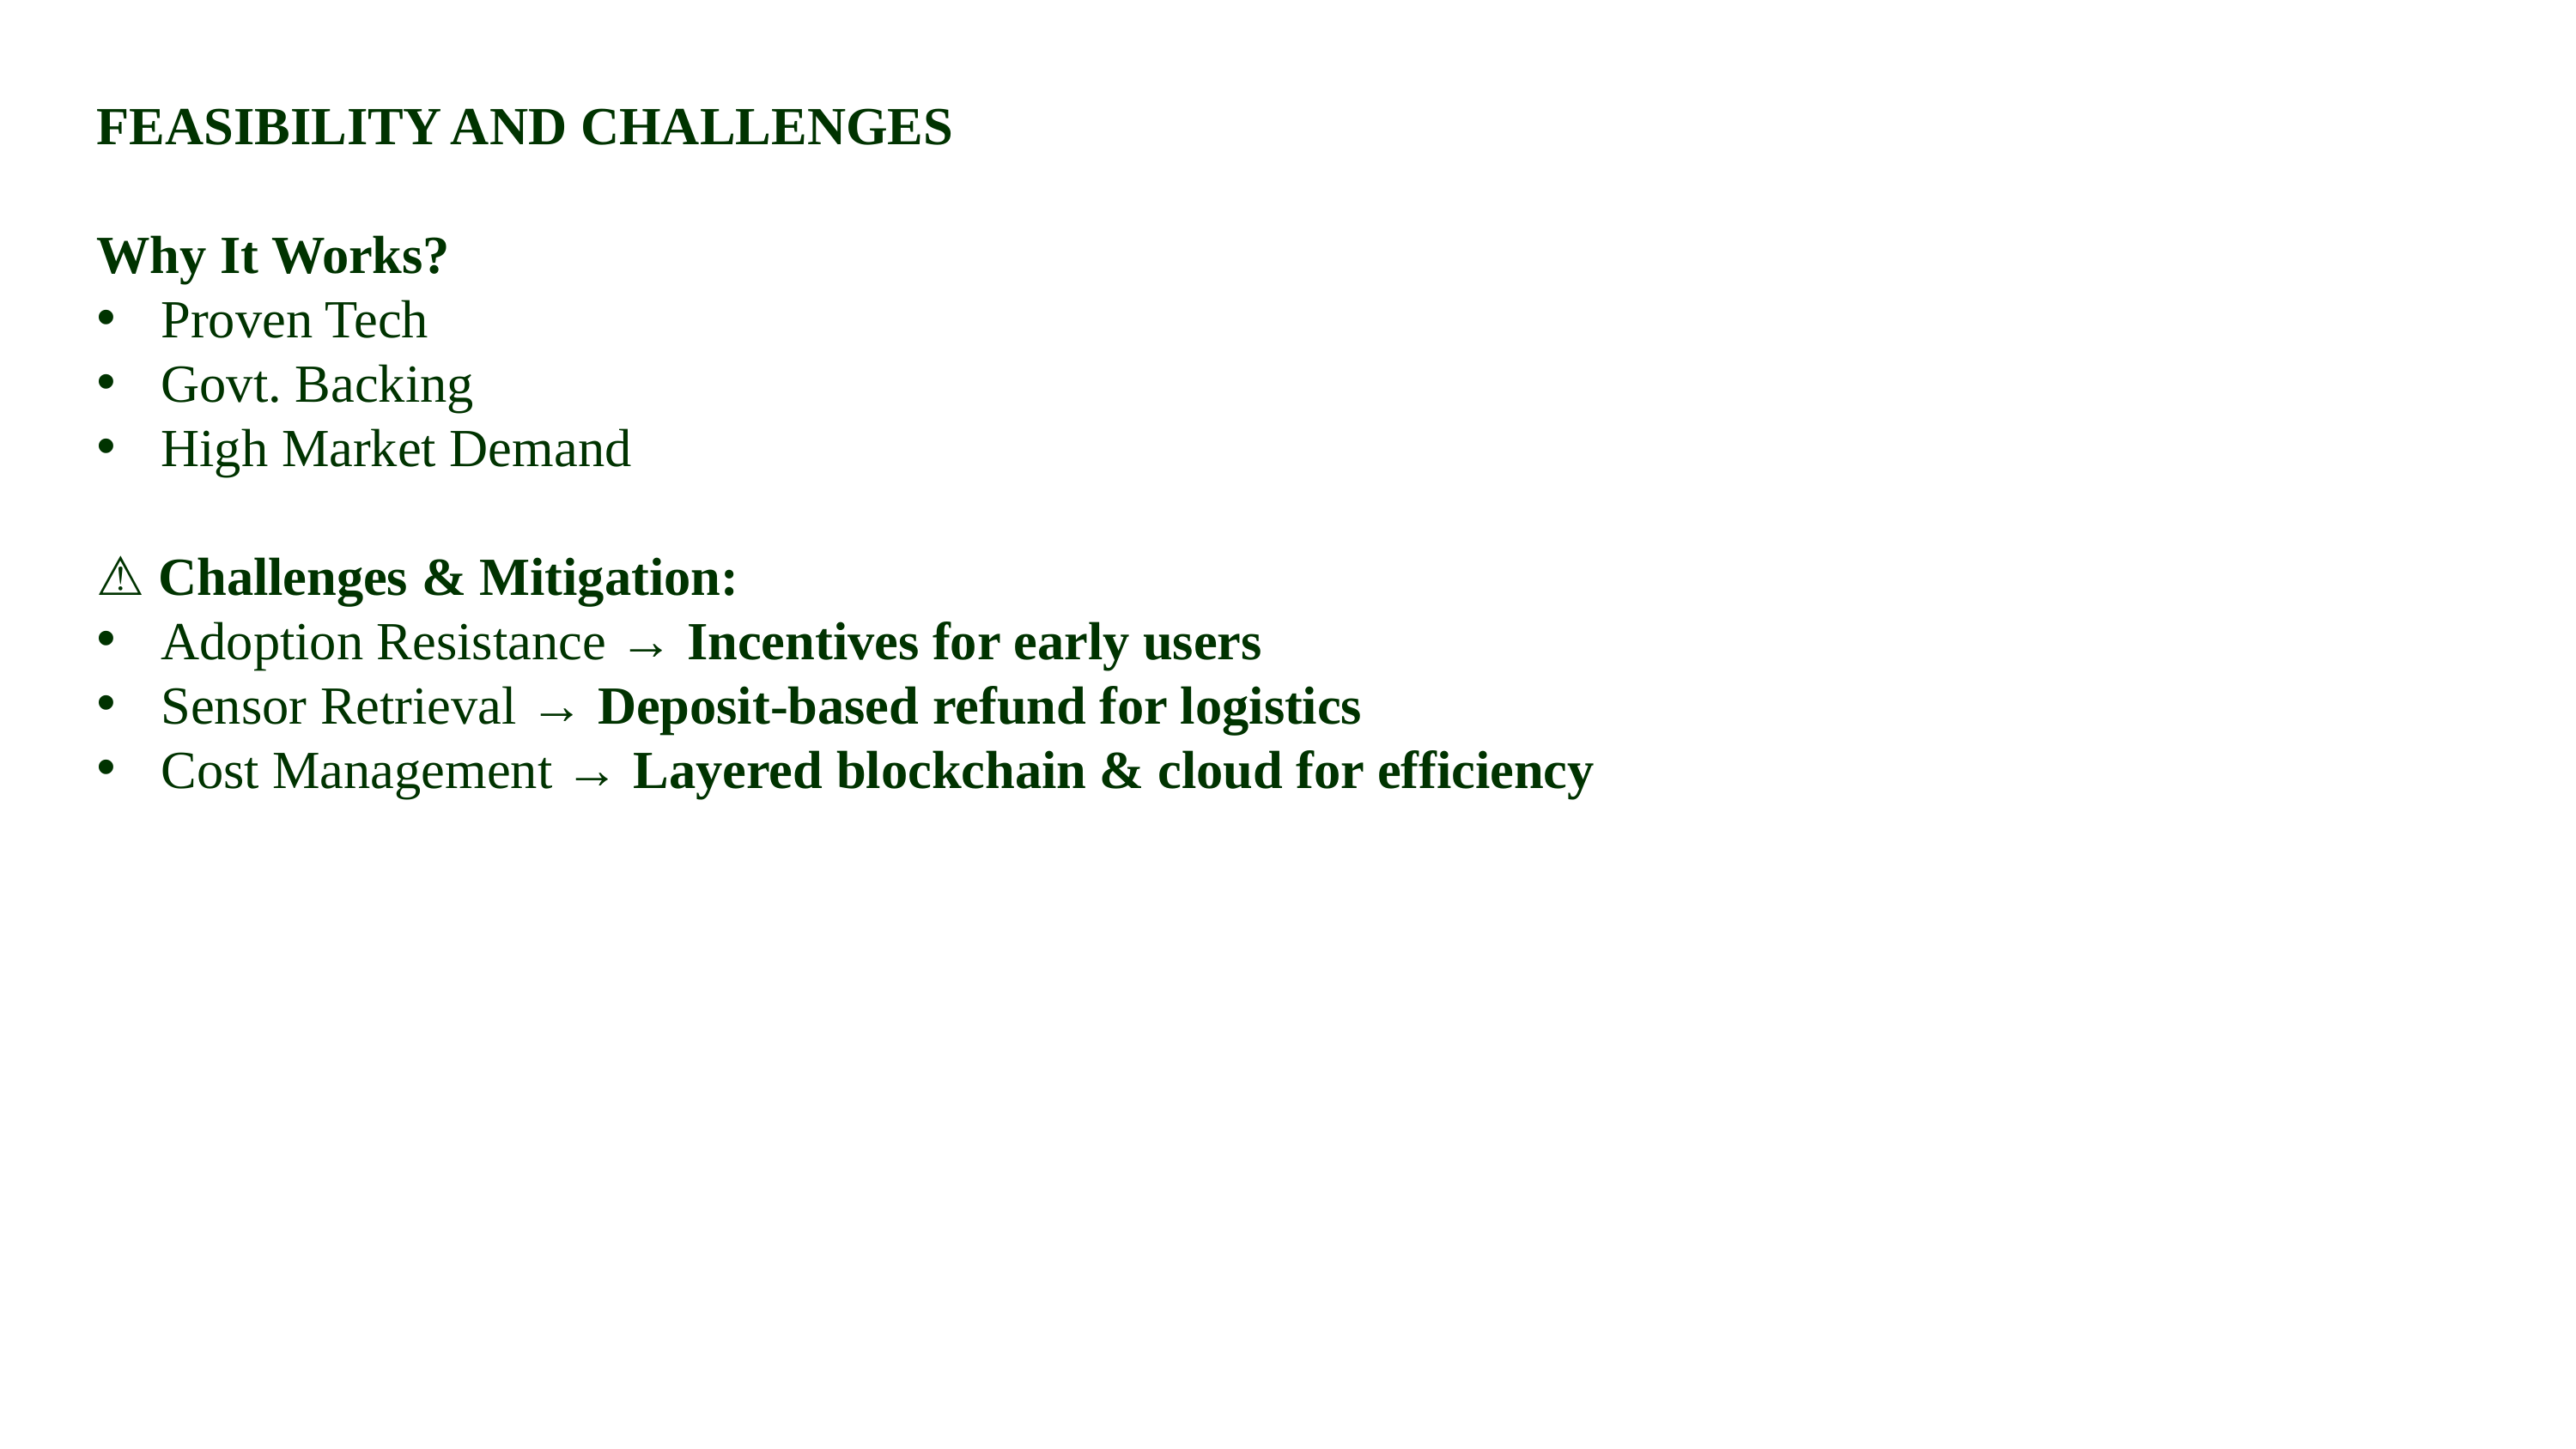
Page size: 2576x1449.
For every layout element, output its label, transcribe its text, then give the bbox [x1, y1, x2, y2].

text_box FEASIBILITY AND CHALLENGES Why It Works? Proven Tech Govt. Backing High Market Demand ⚠ Challenges & Mitigation: Adoption Resistance → Incentives for early users Sensor Retrieval → Deposit-based refund for logistics Cost Management → Layered blockchain & cloud for efficiency [96, 91, 2511, 799]
